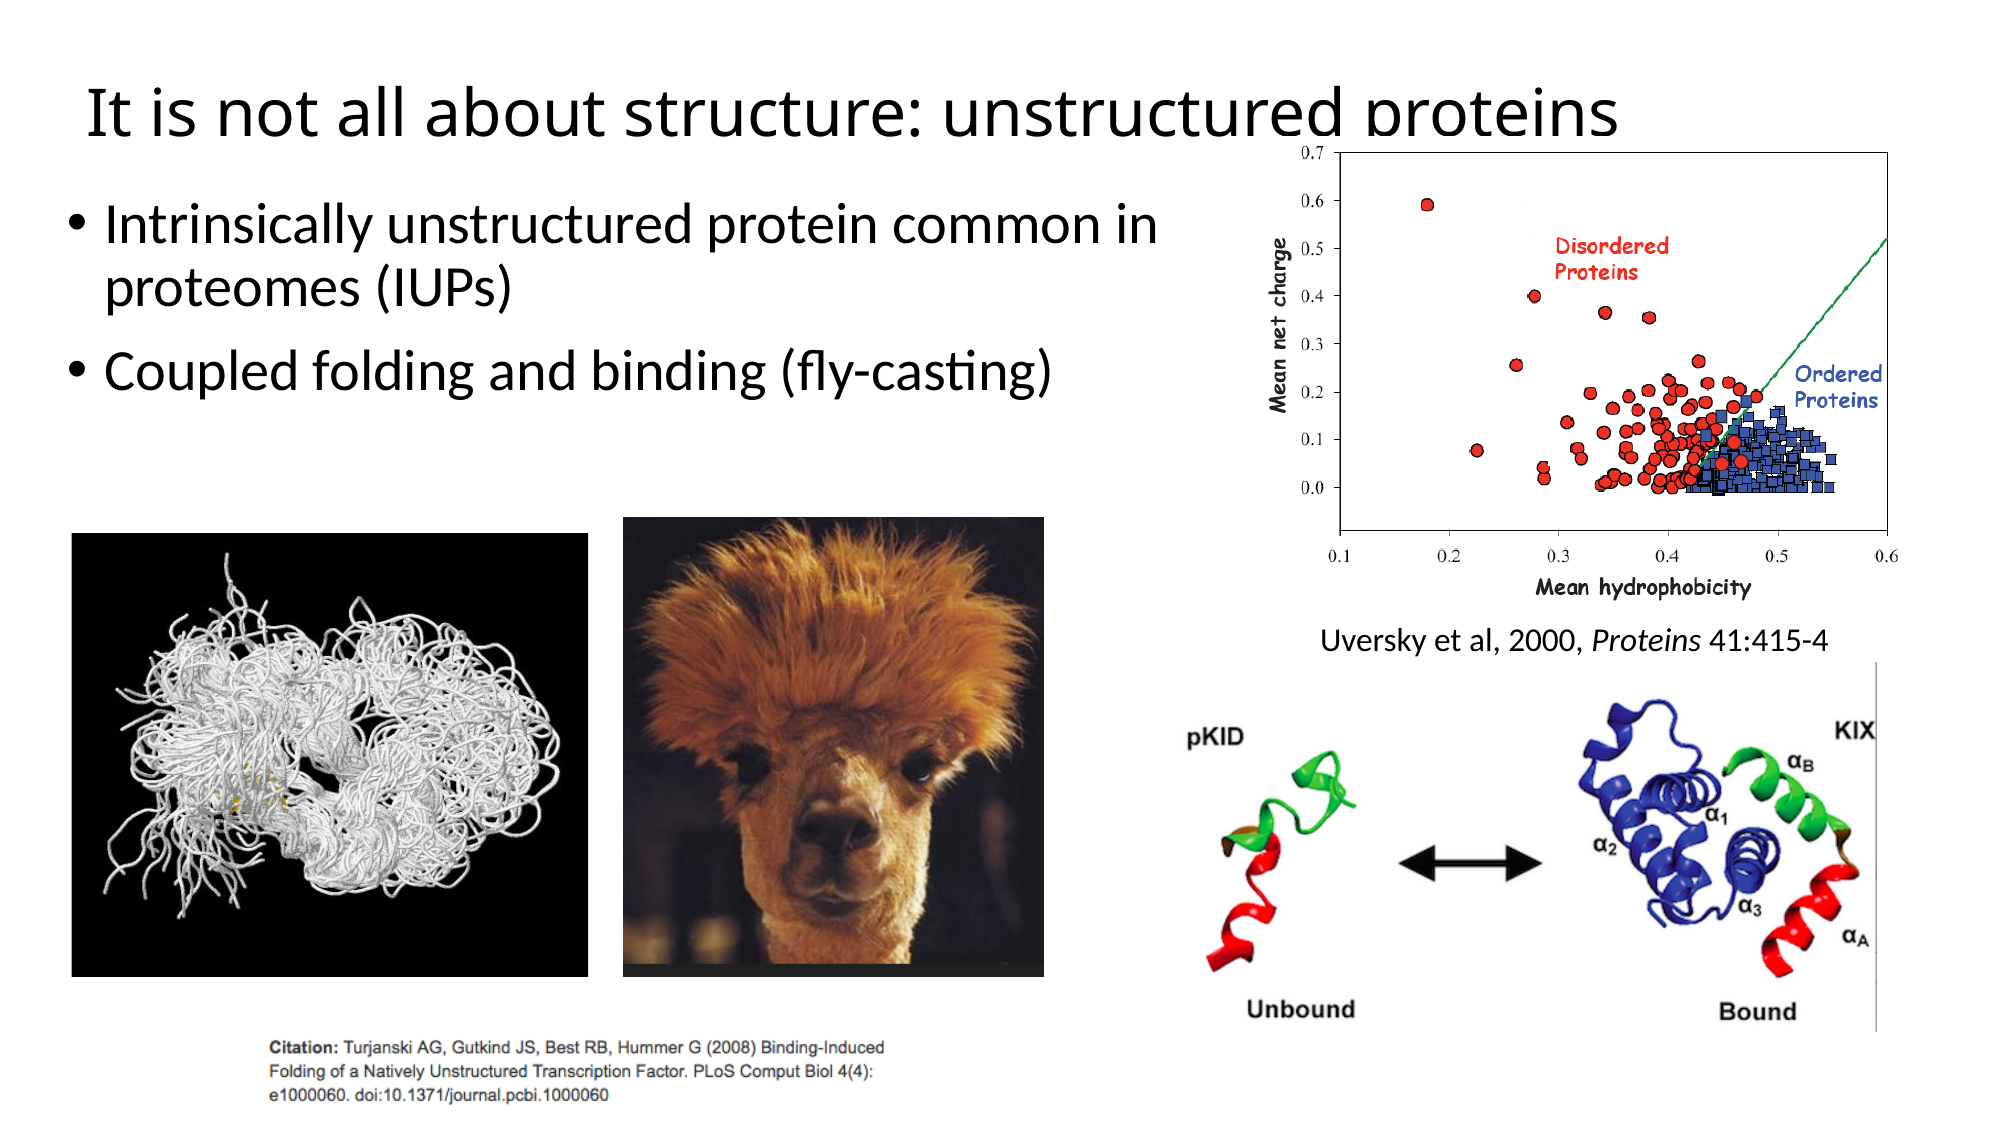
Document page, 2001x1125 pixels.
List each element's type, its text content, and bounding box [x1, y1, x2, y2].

text_box Uversky et al, 2000, Proteins 41:415-4 [1305, 610, 1952, 666]
picture [71, 533, 589, 977]
picture [623, 517, 1045, 977]
list Intrinsically unstructured protein common in proteomes (IUPs) Coupled folding and binding (fly-casting) [51, 185, 1306, 900]
picture [1266, 136, 1916, 601]
title It is not all about structure: unstructured proteins [71, 44, 1797, 185]
picture [262, 1031, 914, 1113]
picture [1159, 662, 1877, 1032]
